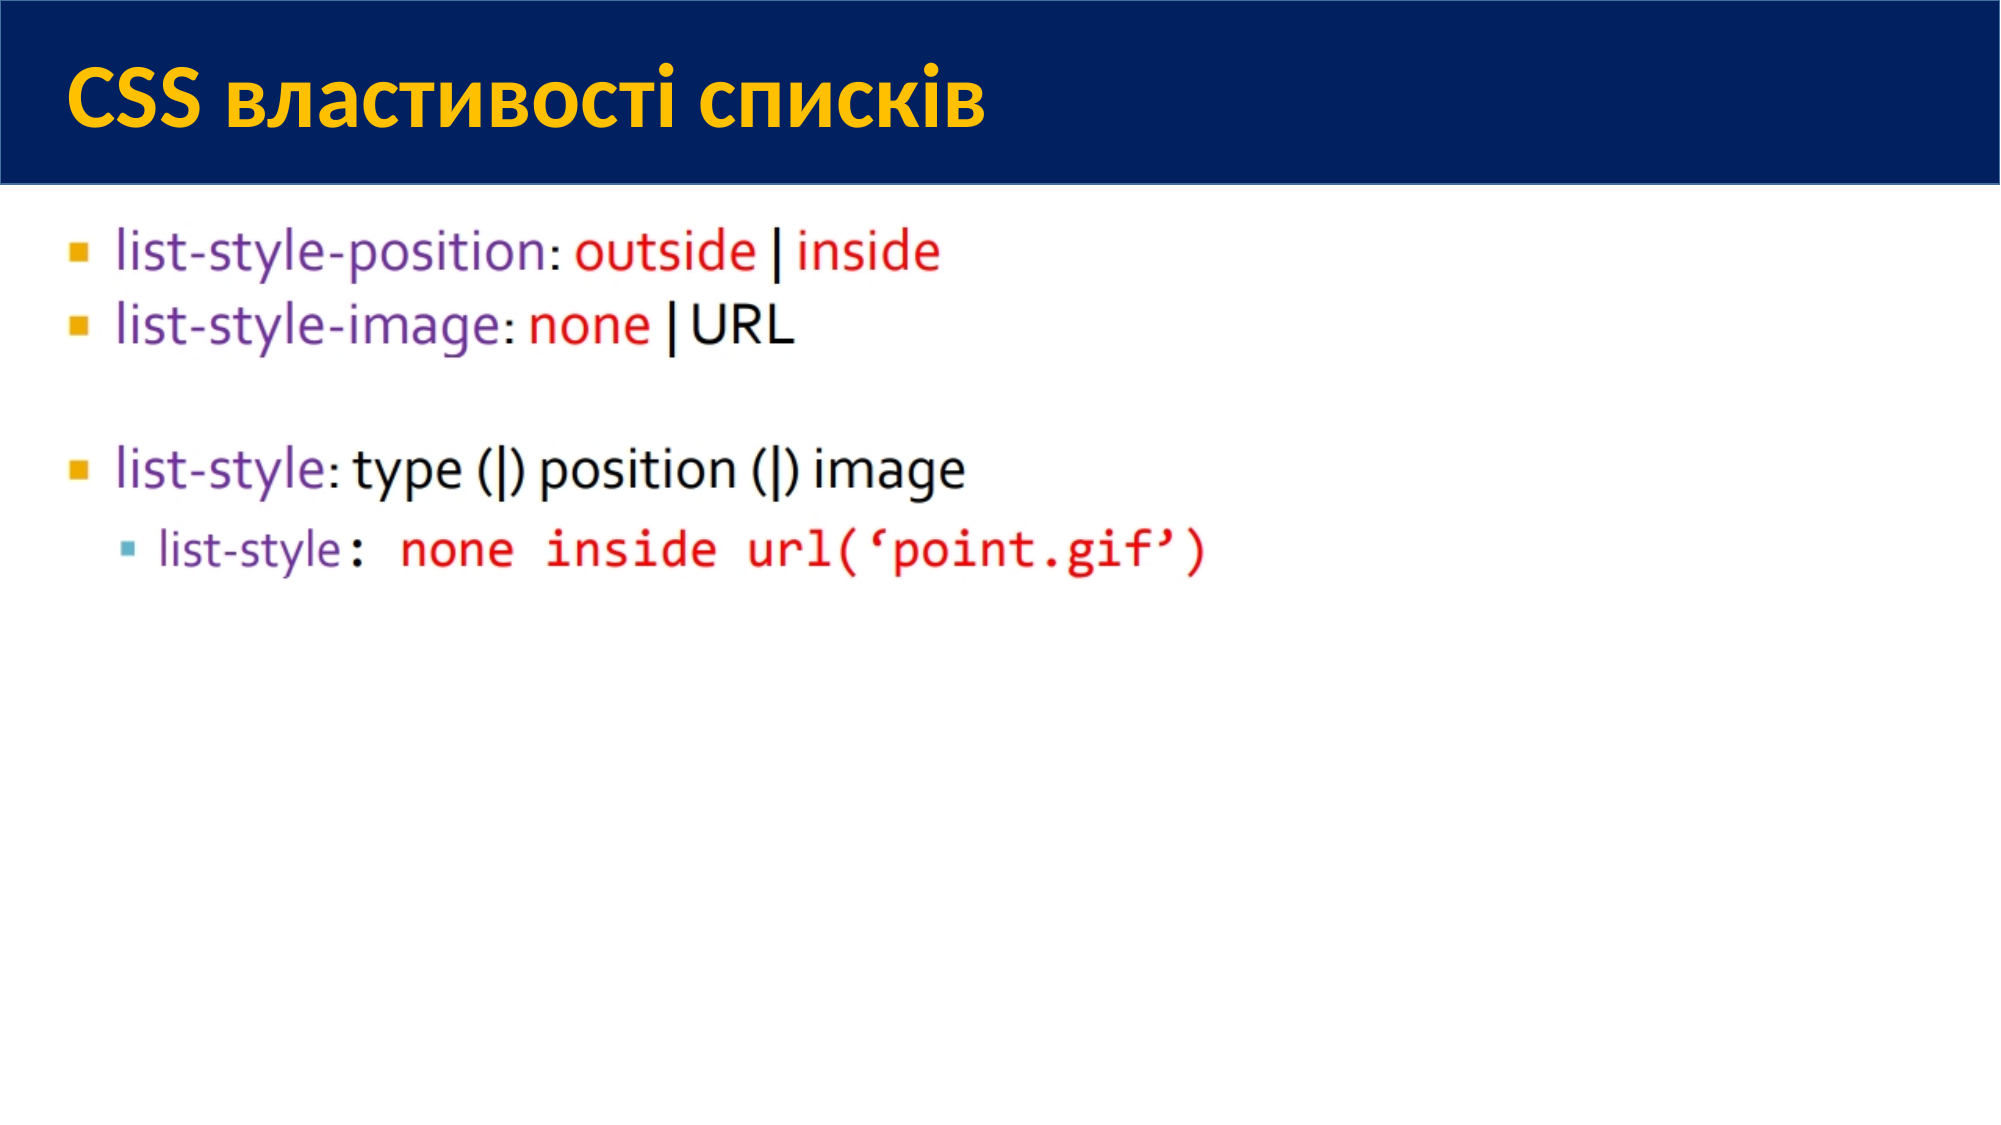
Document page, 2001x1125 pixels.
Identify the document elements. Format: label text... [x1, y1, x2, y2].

picture [52, 212, 1216, 596]
text_box CSS властивості списків [52, 28, 1972, 154]
text_box [0, 0, 2000, 185]
